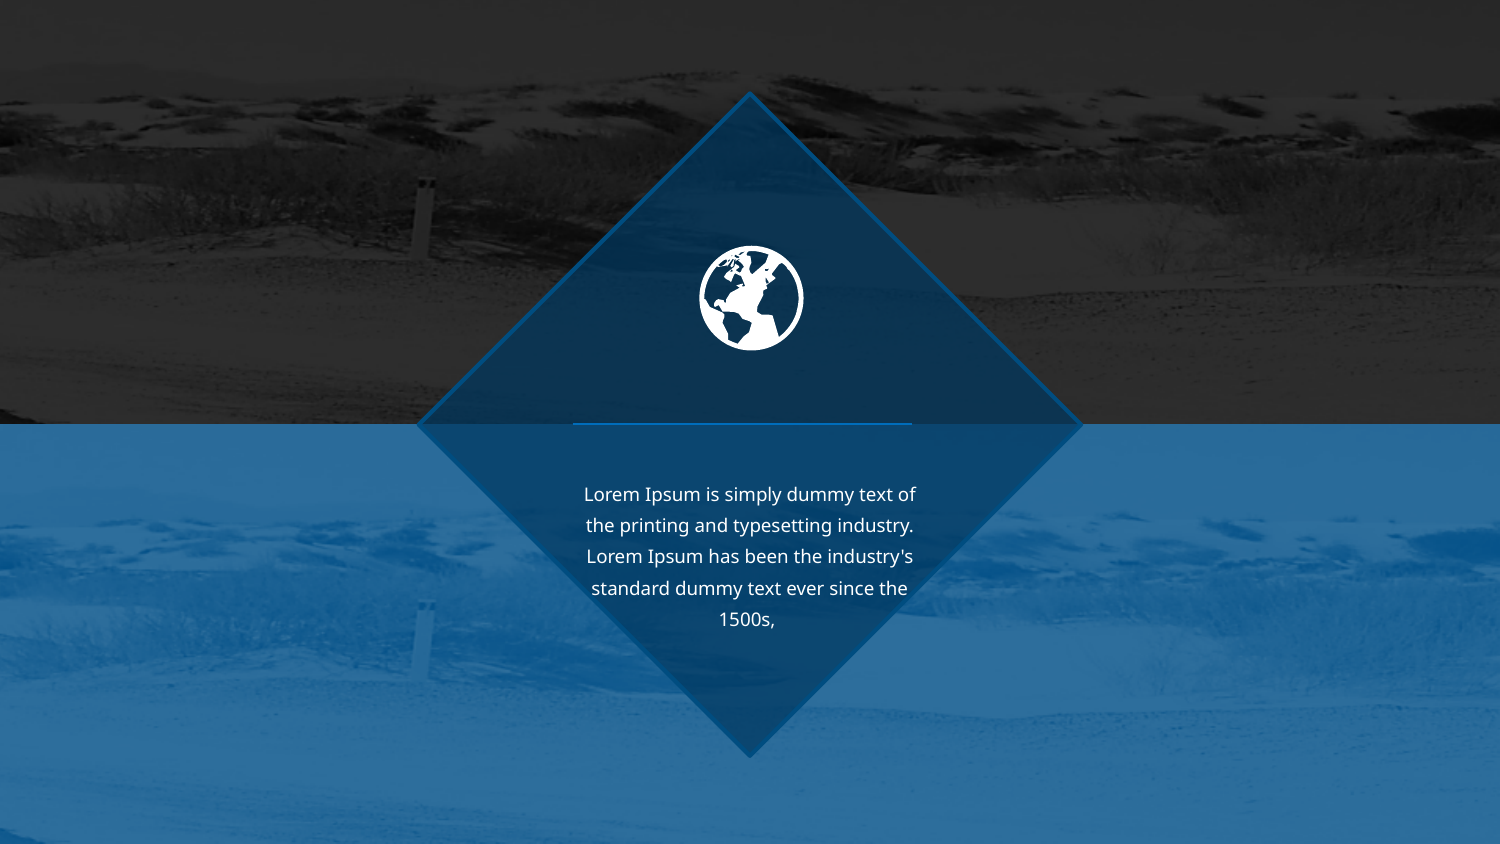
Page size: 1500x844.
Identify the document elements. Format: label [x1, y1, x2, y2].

text_box [942, 282, 1084, 567]
text_box [561, 245, 938, 609]
text_box [416, 284, 556, 565]
text_box [608, 617, 892, 758]
text_box [0, 0, 1500, 423]
text_box [596, 91, 904, 244]
text_box [0, 423, 1500, 844]
